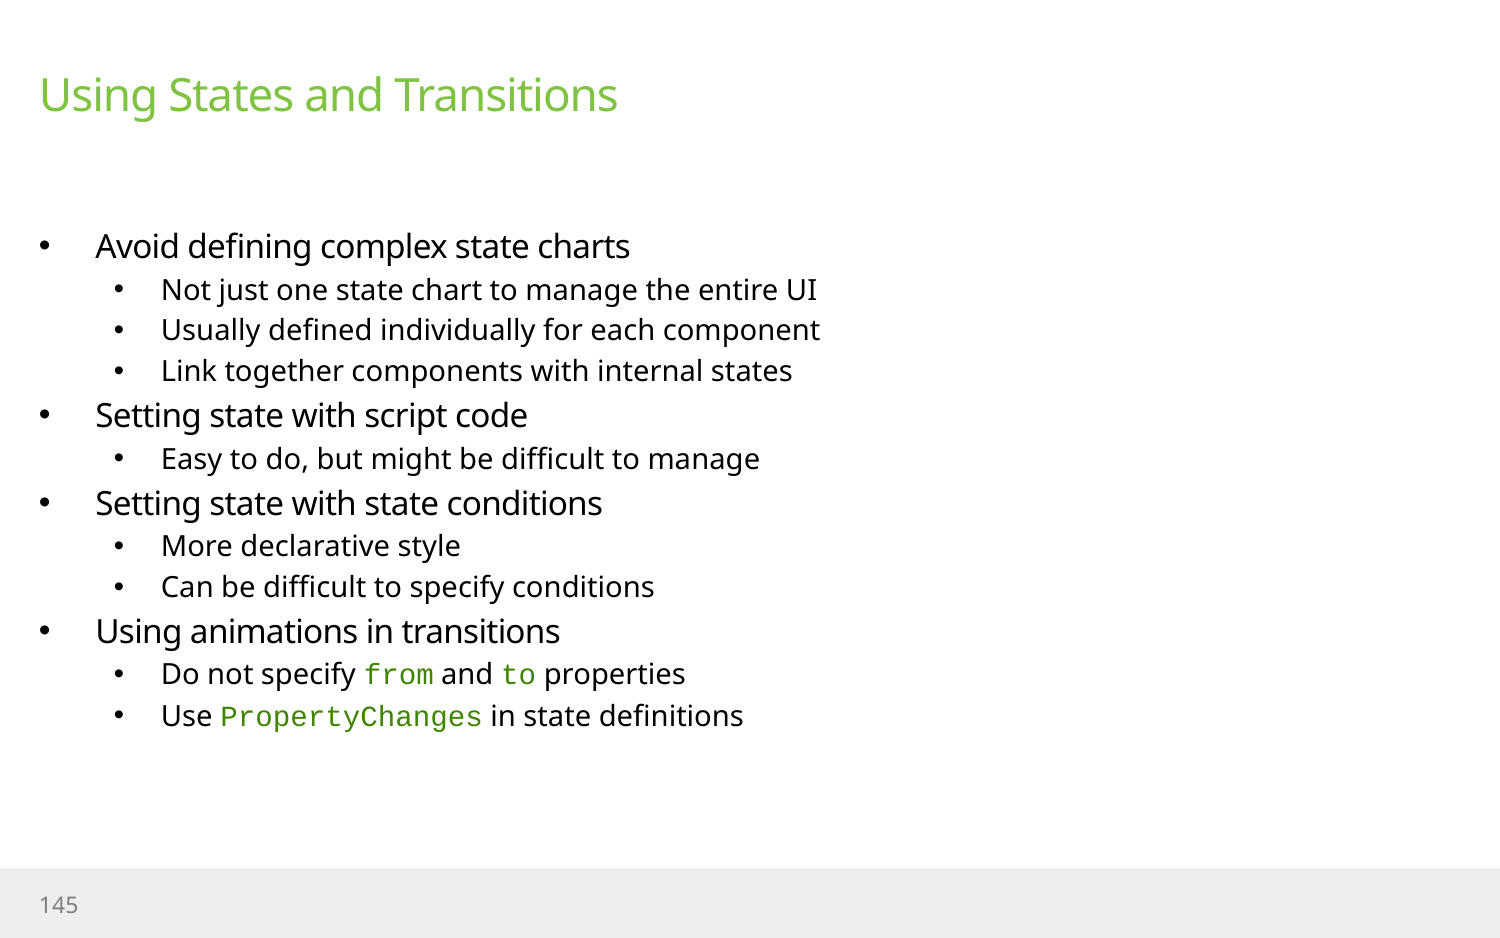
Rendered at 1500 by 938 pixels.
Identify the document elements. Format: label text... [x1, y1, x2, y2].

list Avoid defining complex state charts Not just one state chart to manage the entire UI Usually defined individually for each component Link together components with internal states Setting state with script code Easy to do, but might be difficult to manage Setting state with state conditions More declarative style Can be difficult to specify conditions Using animations in transitions Do not specify from and to properties Use PropertyChanges in state definitions [39, 225, 1412, 897]
slide_number 145 [39, 892, 410, 921]
title Using States and Transitions [39, 66, 1052, 196]
